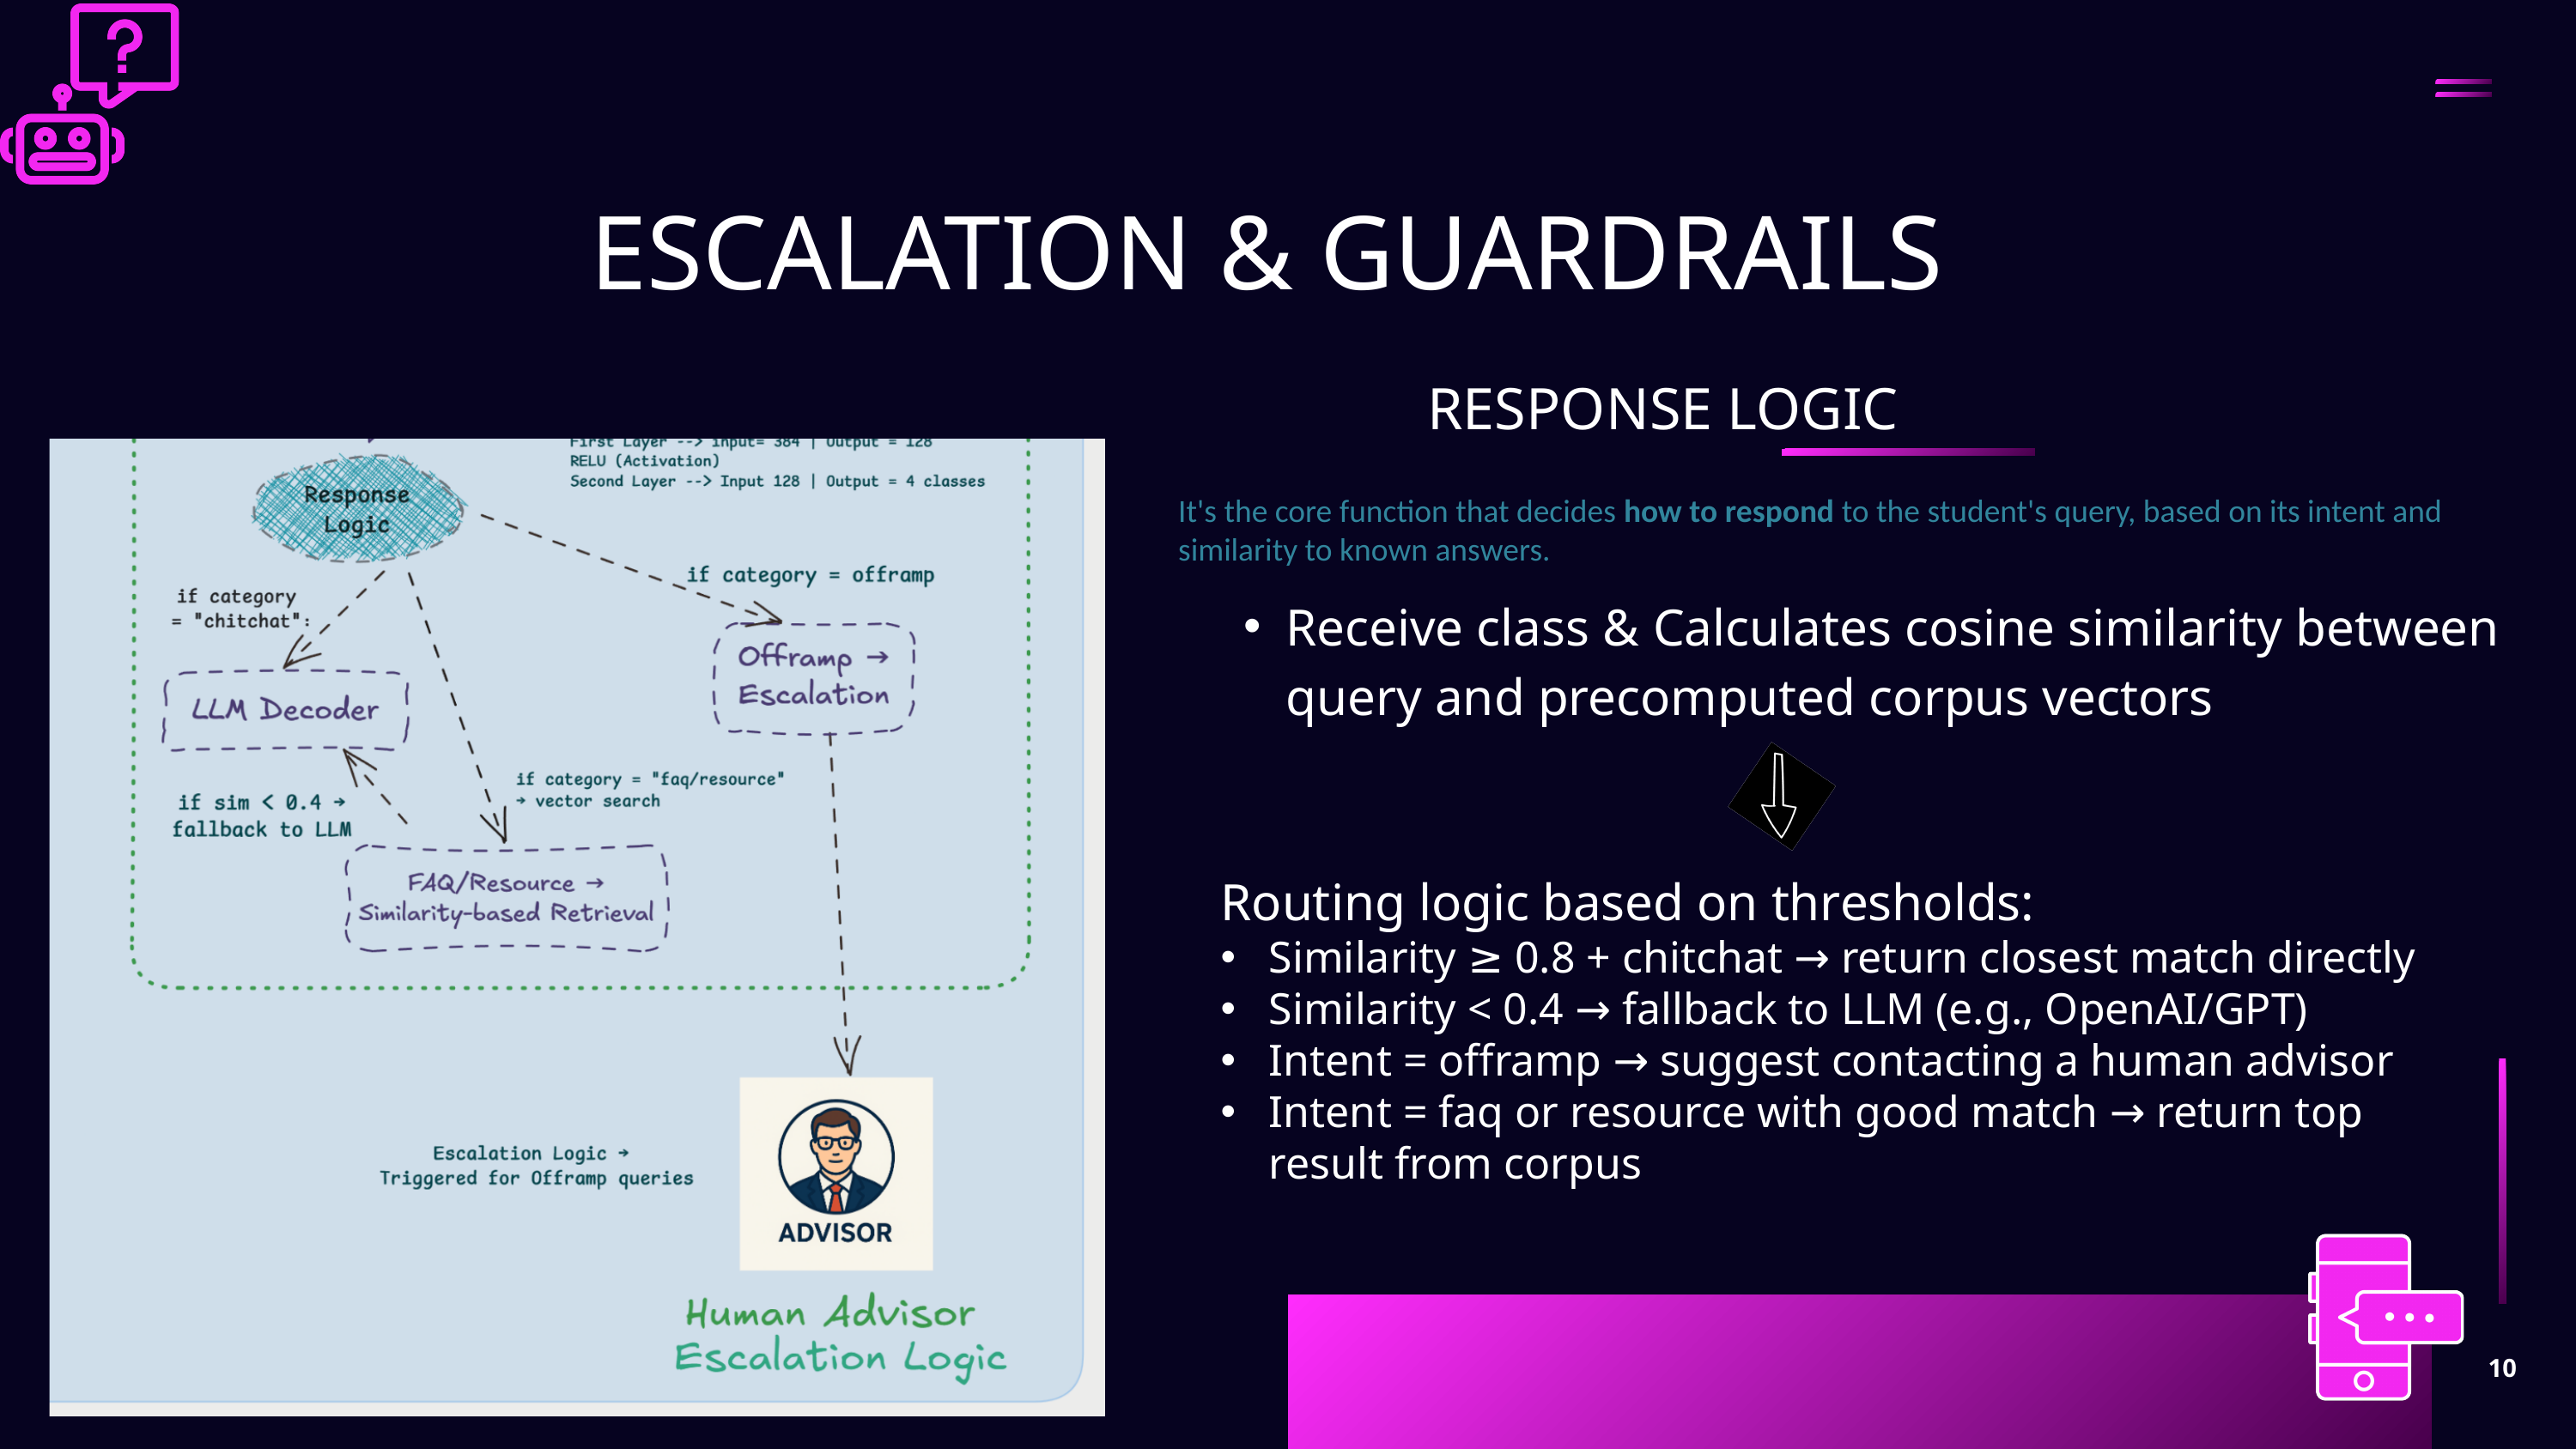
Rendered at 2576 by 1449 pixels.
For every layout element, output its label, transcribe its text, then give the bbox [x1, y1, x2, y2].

picture [1728, 743, 1835, 850]
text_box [2435, 92, 2493, 97]
text_box [0, 3, 179, 185]
text_box [2308, 1234, 2464, 1401]
text_box It's the core function that decides how to respond to the student's query, based on its intent and similarity to known answers. [1165, 483, 2464, 574]
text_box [1781, 448, 2036, 456]
text_box RESPONSE LOGIC [1427, 306, 2576, 441]
text_box 10 [2464, 1347, 2542, 1383]
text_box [2499, 1058, 2506, 1304]
text_box Receive class & Calculates cosine similarity between query and precomputed corpus vectors [1200, 585, 2500, 726]
picture [49, 439, 1106, 1449]
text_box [1287, 1294, 2432, 1449]
text_box Routing logic based on thresholds: Similarity ≥ 0.8 + chitchat → return closest match directly Similarity < 0.4 → fallback to LLM (e.g., OpenAI/GPT) Intent = offramp → suggest contacting a human advisor Intent = faq or resource with good match → return top result from corpus [1207, 864, 2500, 1195]
text_box ESCALATION & GUARDRAILS [590, 175, 2059, 311]
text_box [2435, 79, 2493, 84]
